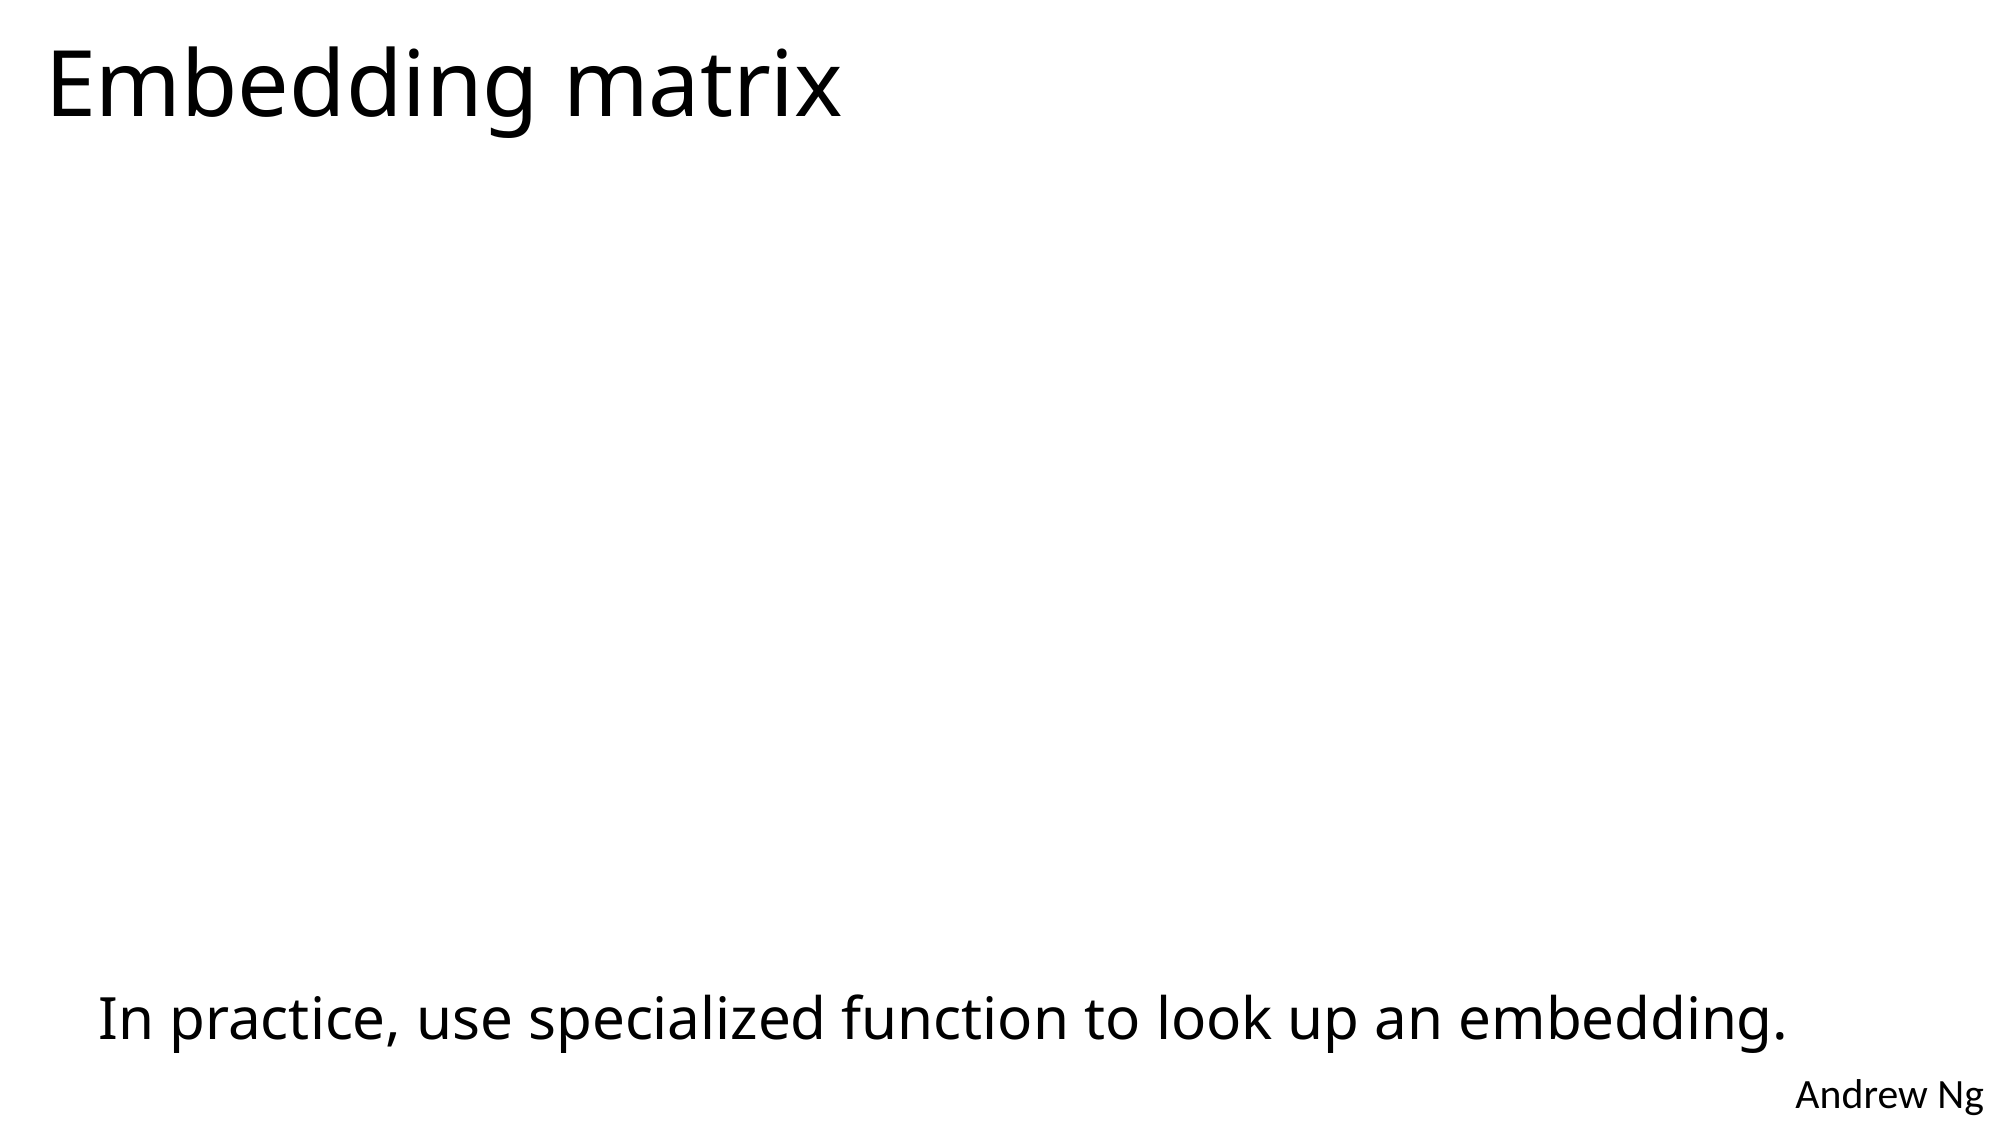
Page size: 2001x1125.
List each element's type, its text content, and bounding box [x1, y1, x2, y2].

title Embedding matrix [30, 29, 2000, 248]
text_box In practice, use specialized function to look up an embedding. [83, 973, 1803, 1059]
